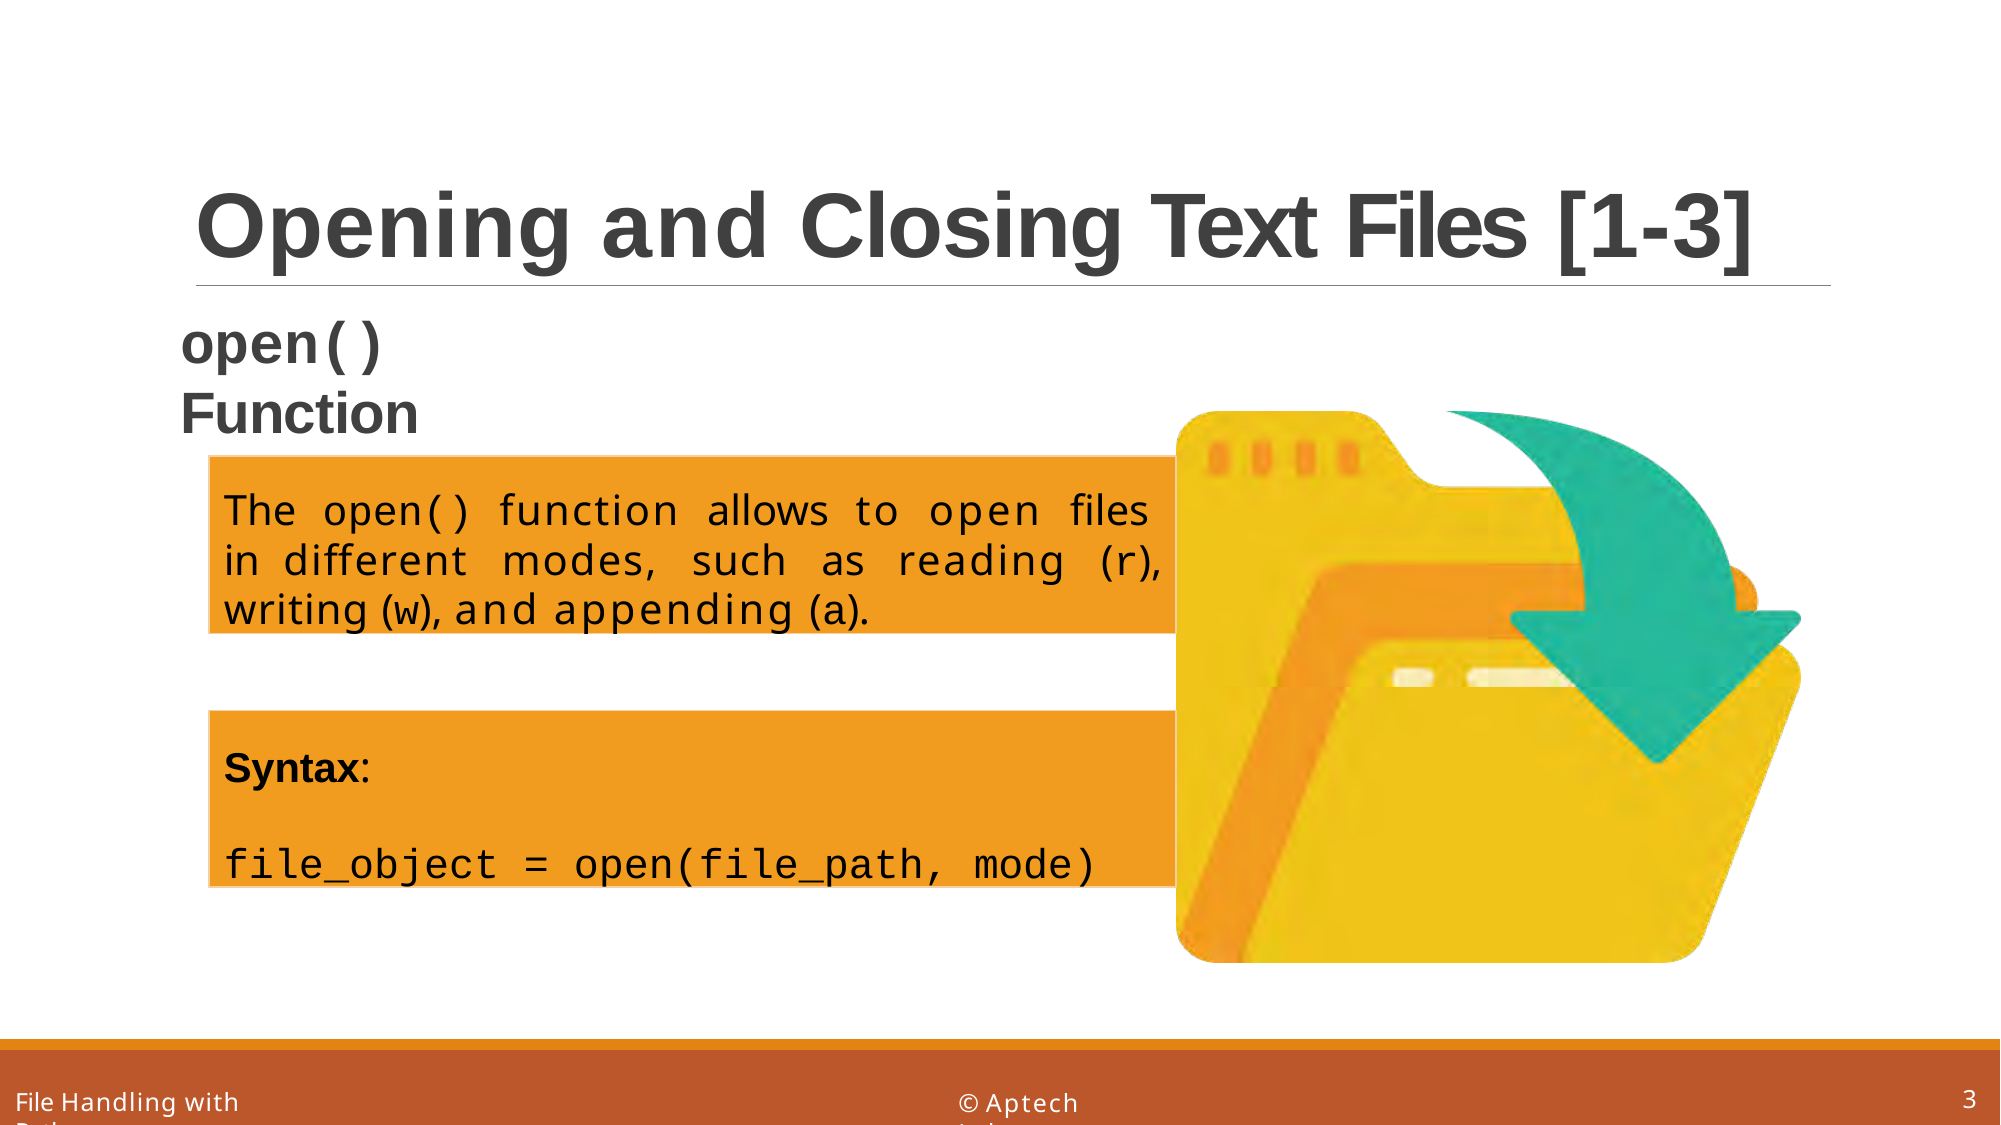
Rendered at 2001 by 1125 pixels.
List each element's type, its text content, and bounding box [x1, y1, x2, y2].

picture [1175, 411, 1802, 963]
text_box Syntax: file_object = open(file_path, mode) [208, 710, 1170, 887]
footer © Aptech Ltd [956, 1087, 1122, 1125]
text_box The open() function allows to open files in different modes, such as reading (r), writing (w), and appending (a). [208, 455, 1170, 634]
slide_number 3 [1942, 1083, 1985, 1125]
title Opening and Closing Text Files [1-3] [192, 51, 1781, 354]
slide_number File Handling with Python [12, 1086, 319, 1125]
text_box open() Function [177, 302, 648, 445]
